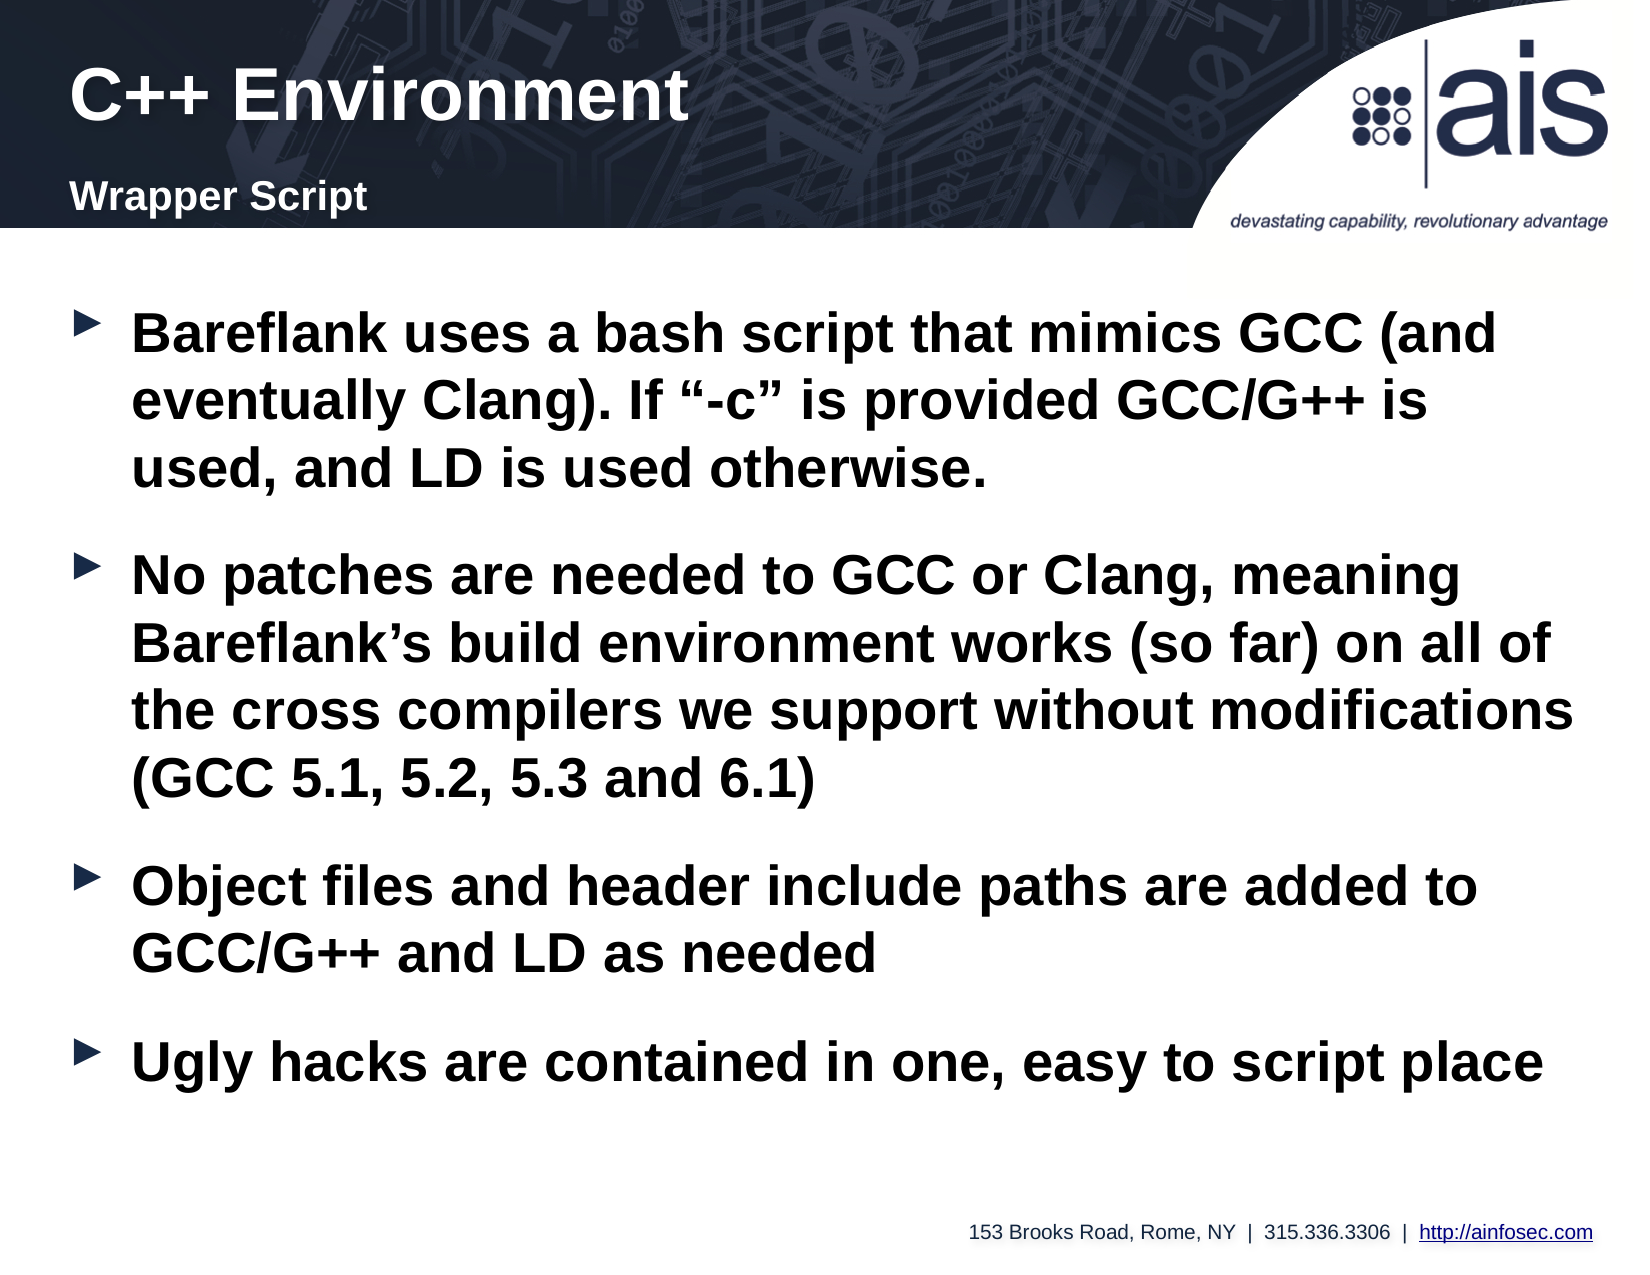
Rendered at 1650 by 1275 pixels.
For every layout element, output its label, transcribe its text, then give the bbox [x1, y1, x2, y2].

picture [0, 0, 1634, 1275]
list Wrapper Script [52, 148, 1188, 251]
list C++ Environment [52, 34, 1188, 148]
list Bareflank uses a bash script that mimics GCC (and eventually Clang). If “-c” is provided GCC/G++ is used, and LD is used otherwise. No patches are needed to GCC or Clang, meaning Bareflank’s build environment works (so far) on all of the cross compilers we support without modifications (GCC 5.1, 5.2, 5.3 and 6.1) Object files and header include paths are added to GCC/G++ and LD as needed Ugly hacks are contained in one, easy to script place [52, 287, 1598, 1175]
